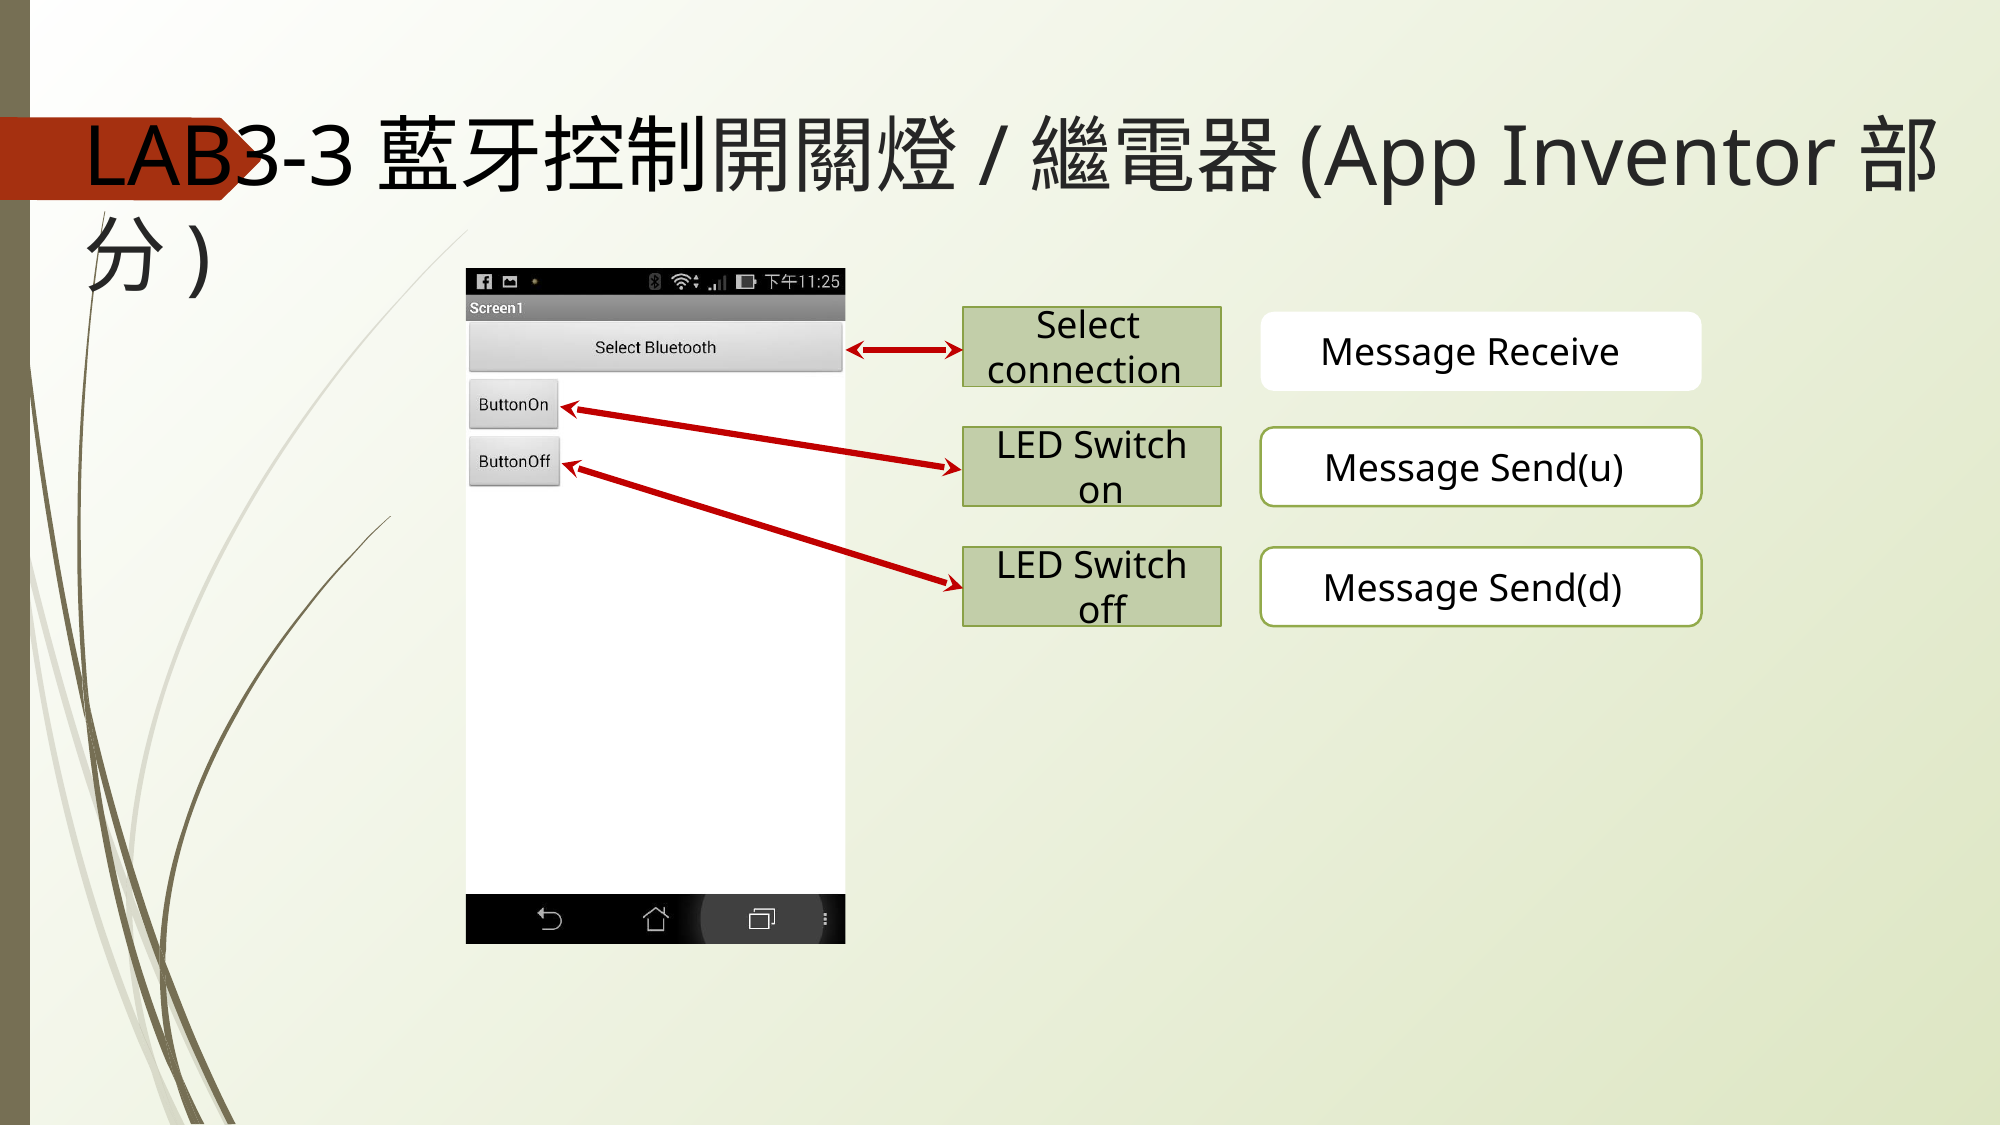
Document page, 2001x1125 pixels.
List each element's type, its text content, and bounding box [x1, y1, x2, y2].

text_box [559, 406, 962, 463]
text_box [962, 306, 1222, 387]
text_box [1260, 546, 1702, 627]
text_box Select connection [1227, 303, 1706, 392]
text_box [465, 268, 1222, 945]
text_box Message Receive [1318, 326, 1646, 374]
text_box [962, 546, 1222, 627]
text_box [561, 463, 964, 589]
text_box [1260, 311, 1702, 391]
title LAB3-3藍牙控制開關燈/繼電器(App Inventor部分) [81, 99, 1960, 303]
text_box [1260, 426, 1702, 507]
